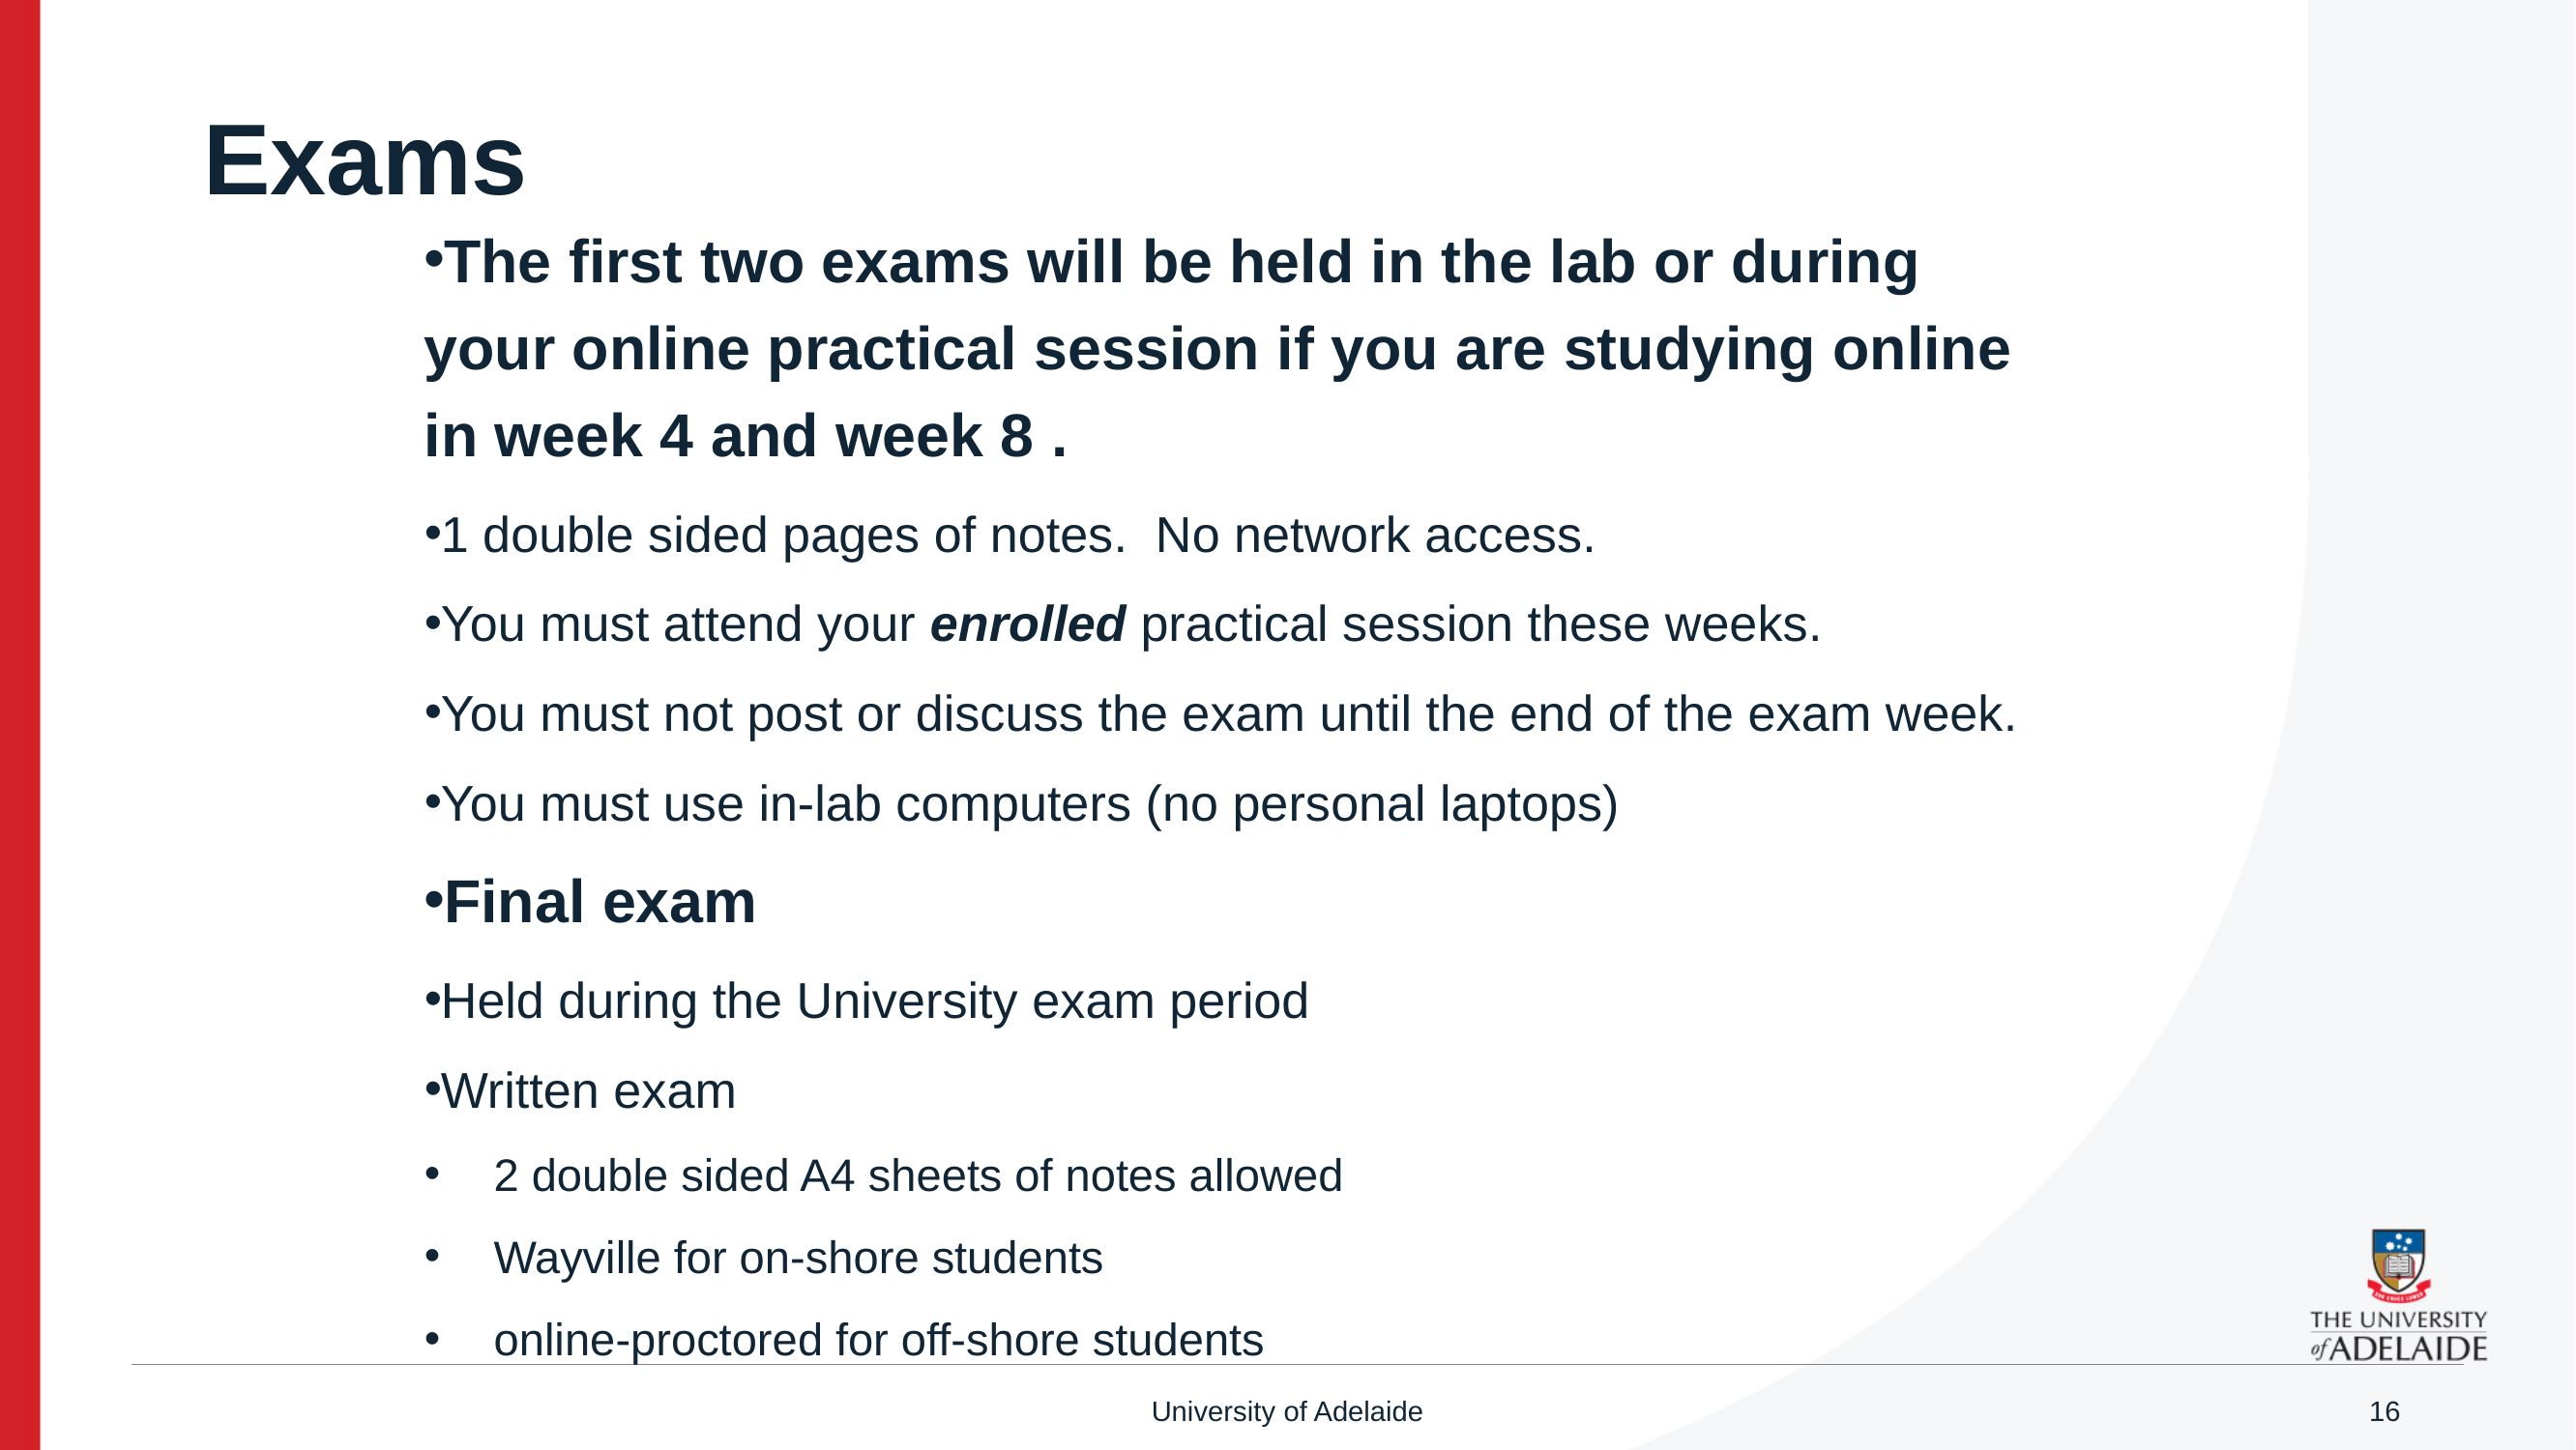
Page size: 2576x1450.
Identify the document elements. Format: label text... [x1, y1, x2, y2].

footer University of Adelaide [853, 1393, 1723, 1448]
list The first two exams will be held in the lab or during your online practical session if you are studying online in week 4 and week 8 . 1 double sided pages of notes. No network access. You must attend your enrolled practical session these weeks. You must not post or discuss the exam until the end of the exam week. You must use in-lab computers (no personal laptops) Final exam Held during the University exam period Written exam 2 double sided A4 sheets of notes allowed Wayville for on-shore students online-proctored for off-shore students [424, 207, 2057, 1380]
slide_number 16 [1821, 1393, 2401, 1448]
title Exams [203, 70, 1945, 250]
picture [0, 0, 2576, 1450]
